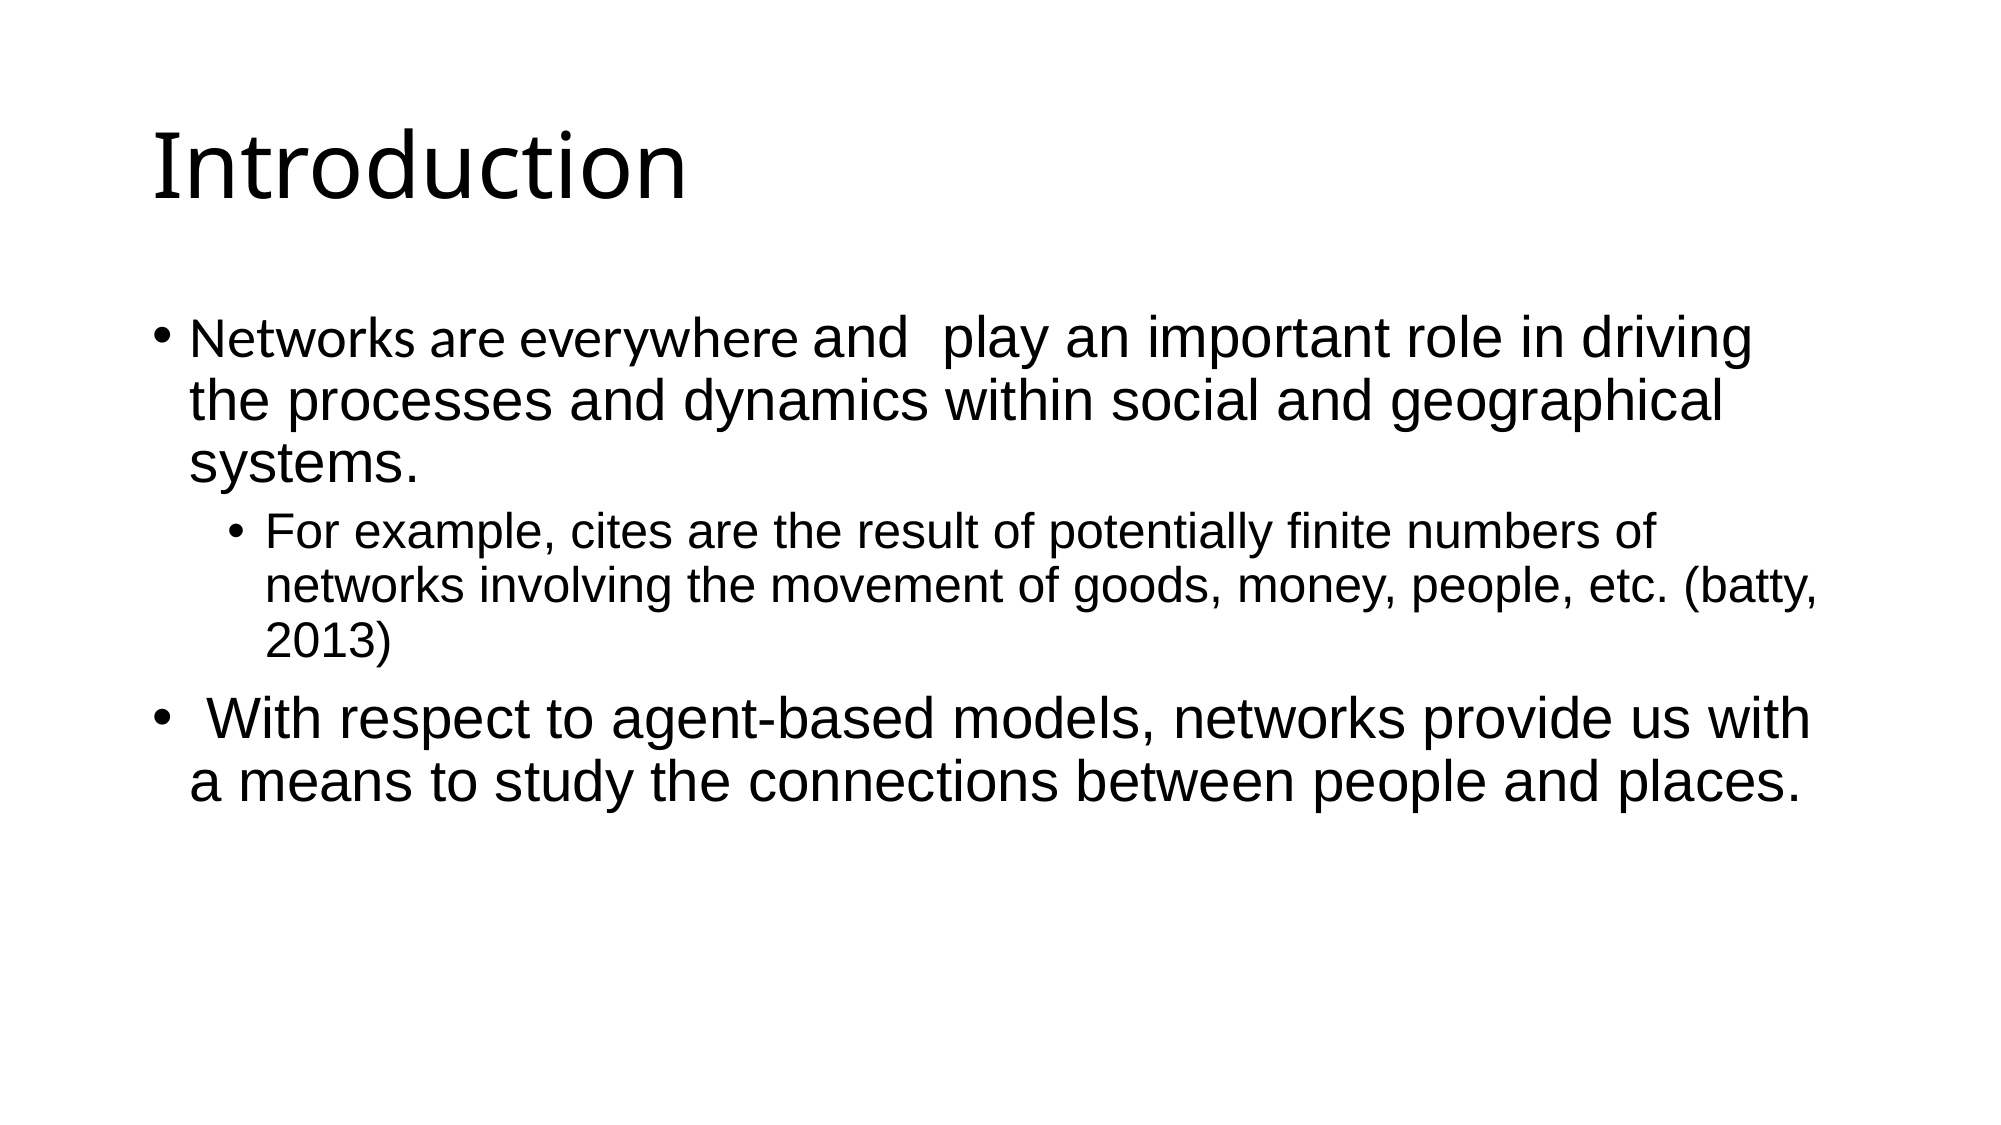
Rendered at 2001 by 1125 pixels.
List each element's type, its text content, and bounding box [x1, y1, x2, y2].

list Networks are everywhere and play an important role in driving the processes and dynamics within social and geographical systems. For example, cites are the result of potentially finite numbers of networks involving the movement of goods, money, people, etc. (batty, 2013) With respect to agent-based models, networks provide us with a means to study the connections between people and places. [137, 299, 1863, 1014]
title Introduction [137, 59, 1863, 278]
